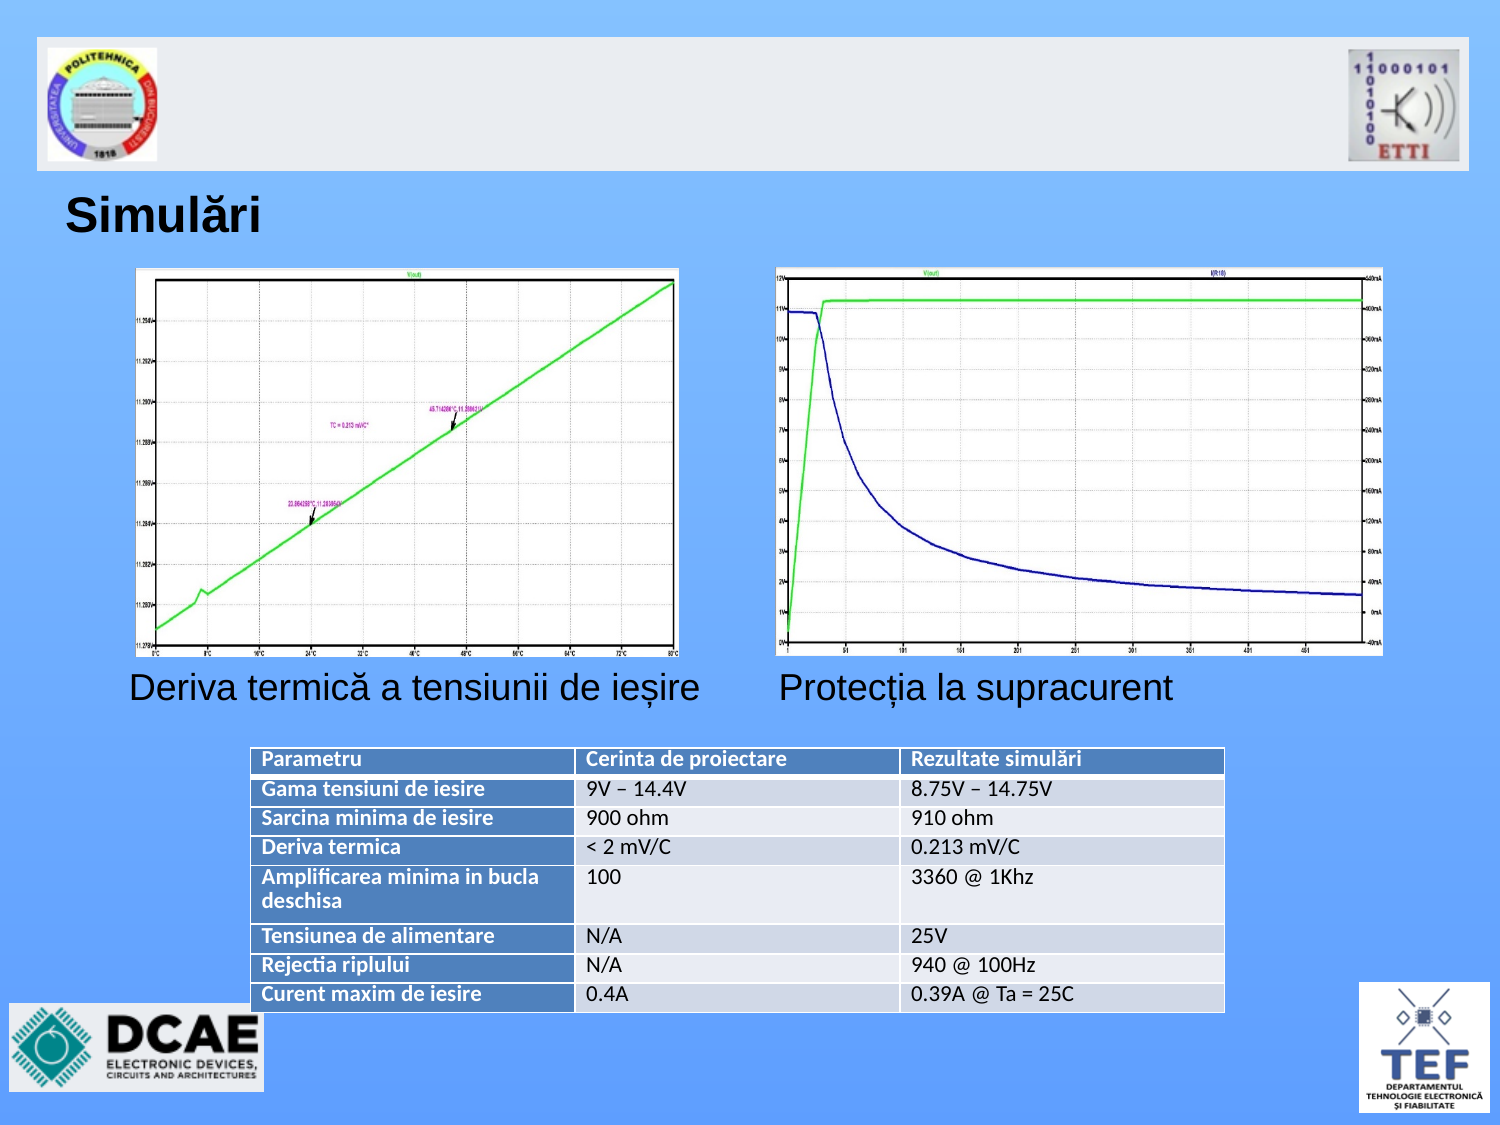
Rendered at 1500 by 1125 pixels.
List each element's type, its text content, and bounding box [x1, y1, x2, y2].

table_cell 9V – 14.4V [576, 780, 899, 806]
table_header Rezultate simulări [901, 749, 1224, 774]
title Simulări [49, 174, 1326, 249]
table_header Parametru [251, 749, 574, 774]
table_cell 910 ohm [901, 808, 1224, 835]
picture [1359, 982, 1490, 1113]
table_cell N/A [576, 955, 899, 982]
table_cell Curent maxim de iesire [251, 984, 574, 1012]
table_header Cerinta de proiectare [576, 749, 899, 774]
table_cell 0.213 mV/C [901, 837, 1224, 865]
picture [134, 268, 679, 657]
table_cell 0.4A [576, 984, 899, 1012]
table_cell Tensiunea de alimentare [251, 925, 574, 953]
table_cell Deriva termica [251, 837, 574, 865]
picture [37, 37, 1469, 171]
table_cell Gama tensiuni de iesire [251, 780, 574, 806]
picture [775, 267, 1384, 656]
table_cell 940 @ 100Hz [901, 955, 1224, 982]
text_box [37, 249, 1438, 1063]
table_cell 25V [901, 925, 1224, 953]
table_cell Amplificarea minima in bucla deschisa [251, 866, 574, 923]
text_box Deriva termică a tensiunii de ieșire [114, 655, 732, 716]
text_box Protecția la supracurent [763, 655, 1382, 716]
table_cell Sarcina minima de iesire [251, 808, 574, 835]
table_cell 100 [576, 866, 899, 923]
table_cell 0.39A @ Ta = 25C [901, 984, 1224, 1012]
picture [9, 1003, 264, 1092]
table_cell < 2 mV/C [576, 837, 899, 865]
table_cell 900 ohm [576, 808, 899, 835]
table_cell N/A [576, 925, 899, 953]
table_cell Rejectia riplului [251, 955, 574, 982]
table_cell 3360 @ 1Khz [901, 866, 1224, 923]
table_cell 8.75V – 14.75V [901, 780, 1224, 806]
